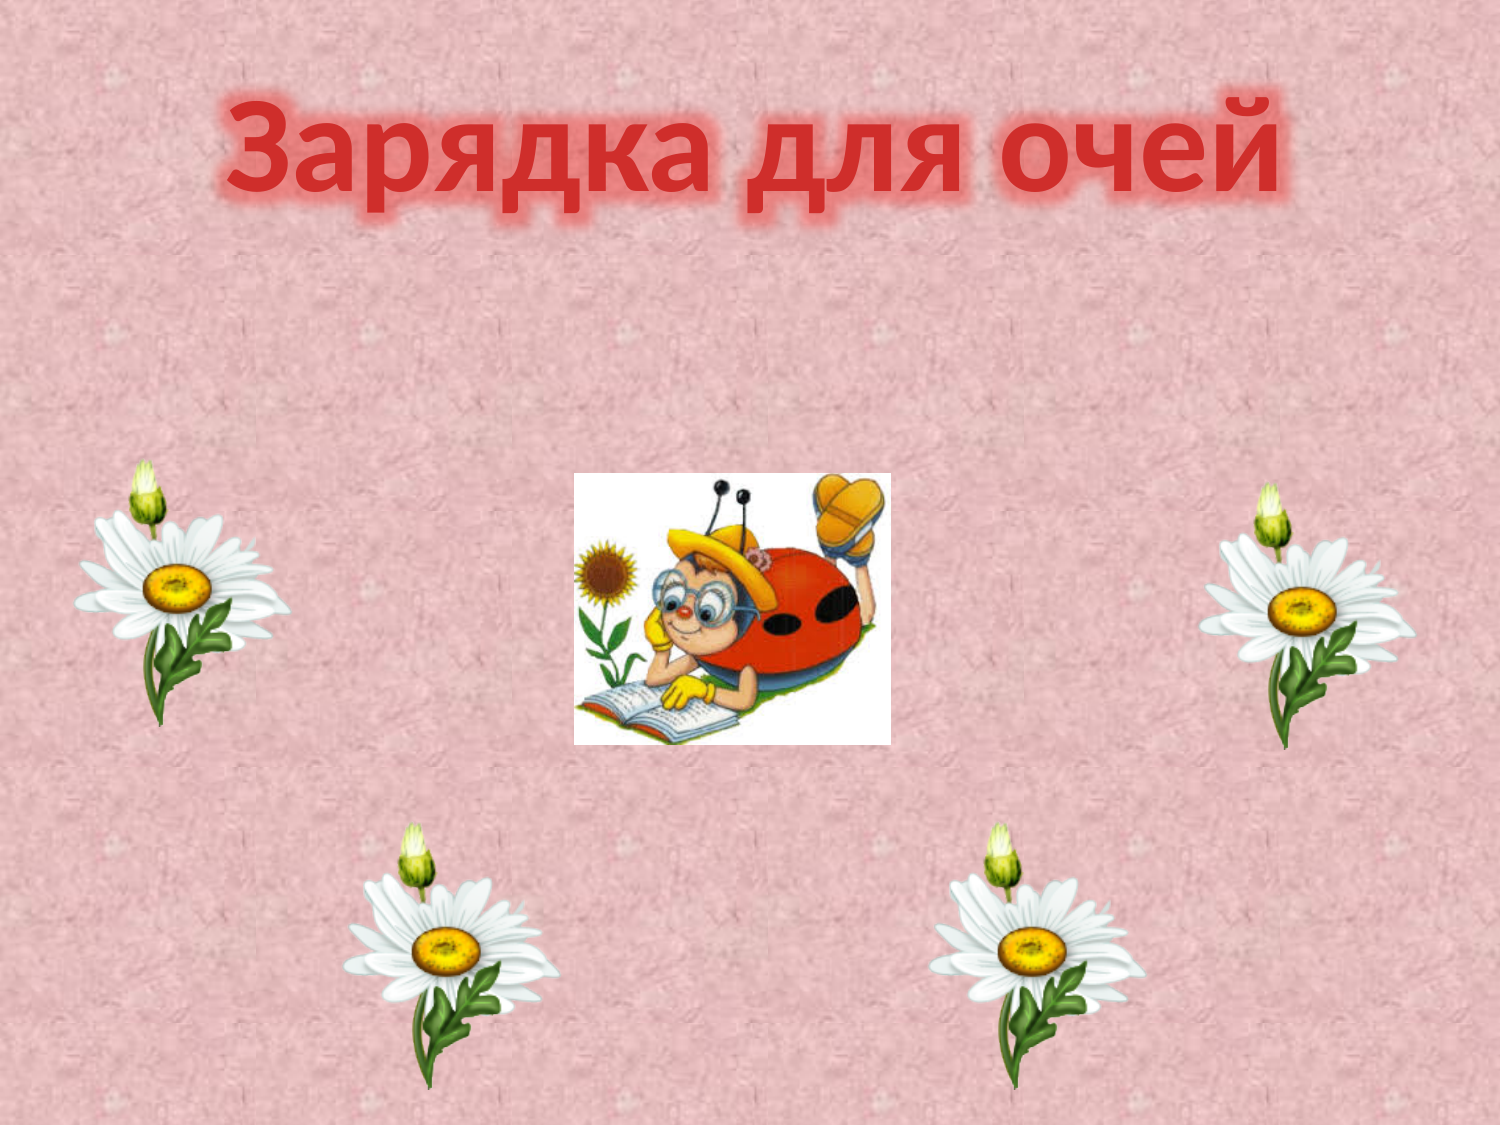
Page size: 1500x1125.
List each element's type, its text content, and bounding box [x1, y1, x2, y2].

text_box Зарядка для очей [117, 46, 1395, 227]
picture [0, 0, 1500, 1125]
